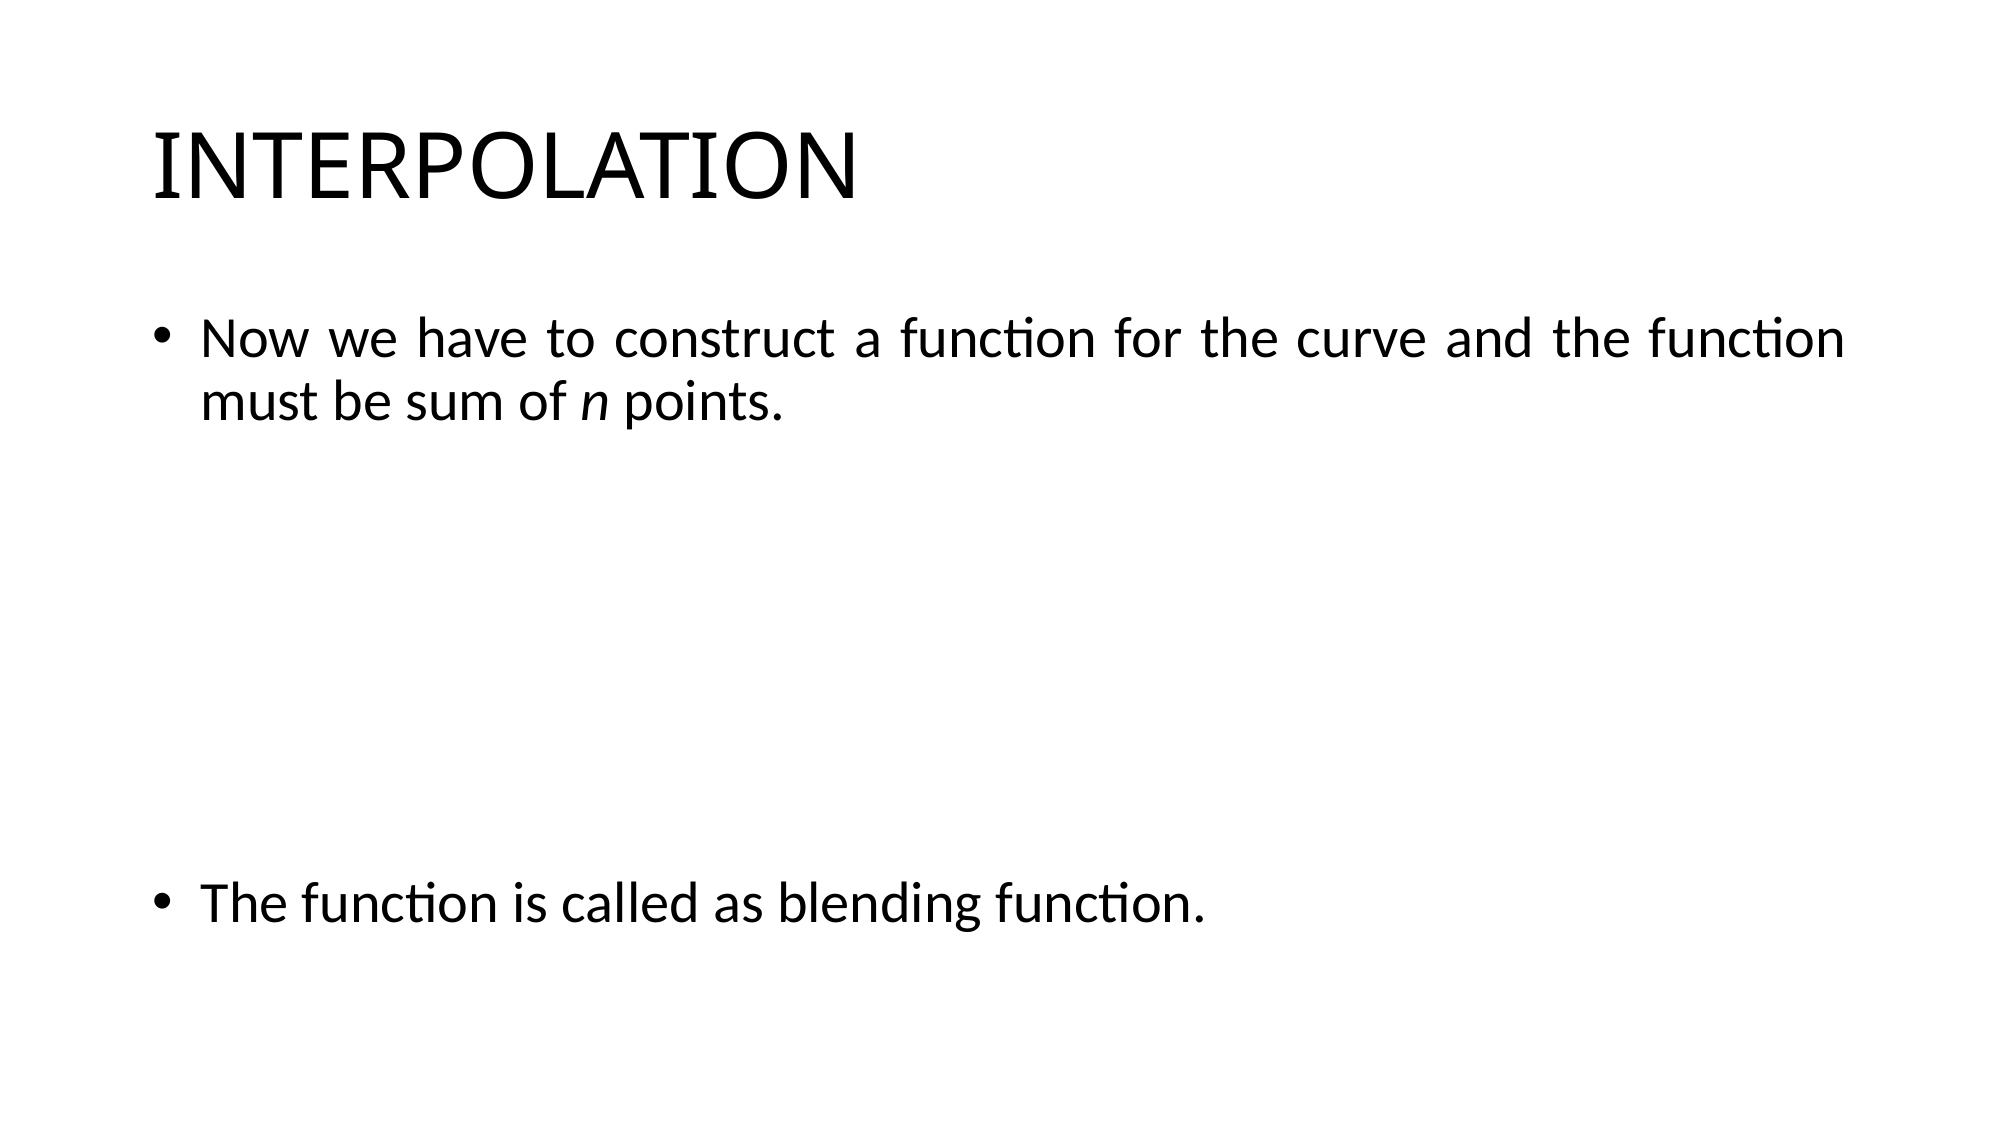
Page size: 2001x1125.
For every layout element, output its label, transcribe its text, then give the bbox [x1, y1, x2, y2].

title INTERPOLATION [137, 59, 1863, 278]
